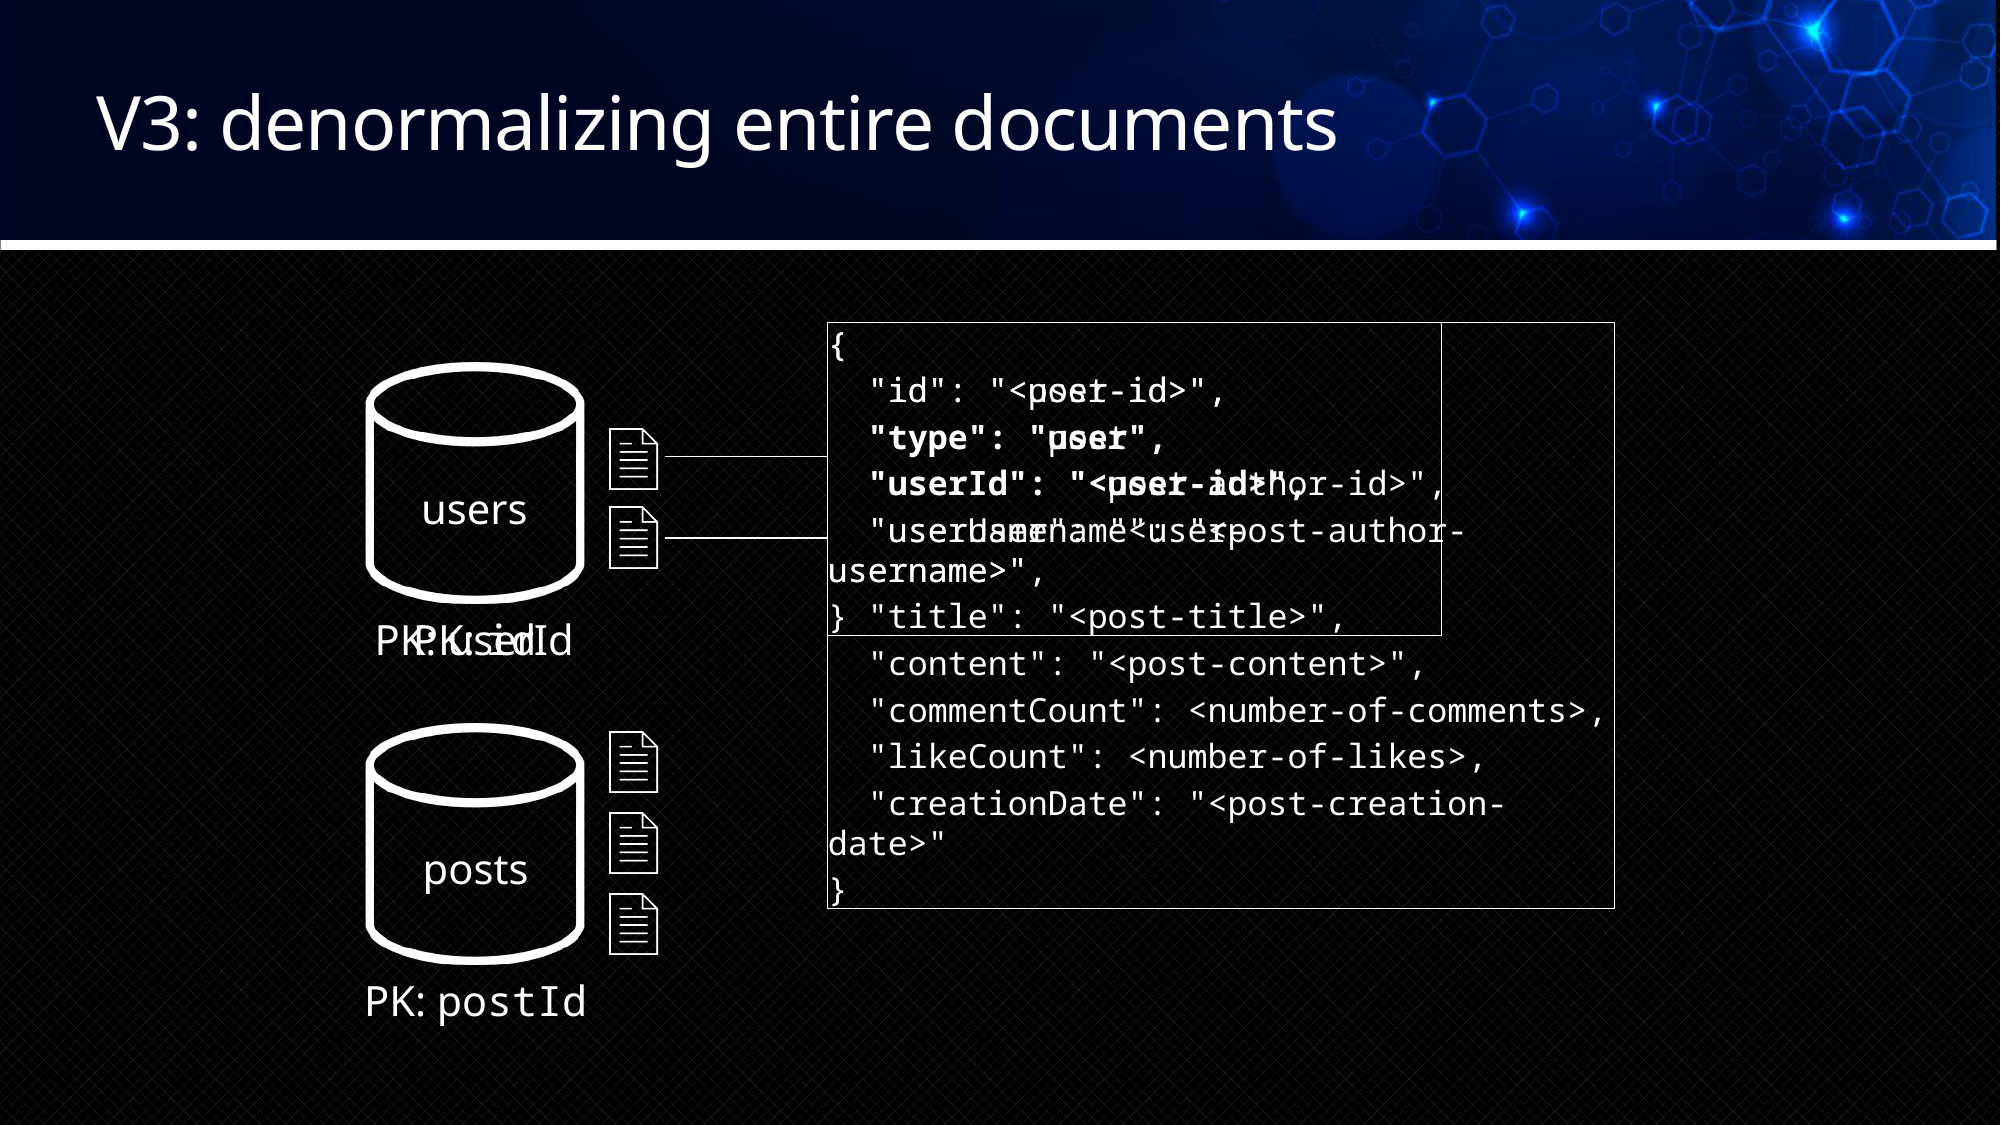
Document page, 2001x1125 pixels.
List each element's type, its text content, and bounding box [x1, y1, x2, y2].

text_box PK: postId [364, 974, 588, 1025]
picture [353, 723, 596, 965]
picture [602, 893, 665, 956]
picture [602, 811, 665, 875]
picture [602, 427, 665, 491]
text_box { "id": "<user-id>", "type": "user", "userId": "<user-id>", "username": "<user-username>" } [827, 322, 1442, 636]
picture [0, 0, 2000, 250]
picture [602, 730, 665, 793]
text_box { "id": "<post-id>", "type": "post", "userId": "<post-author-id>", "userUsername": "<post-author-username>", "title": "<post-title>", "content": "<post-content>", "commentCount": <number-of-comments>, "likeCount": <number-of-likes>, "creationDate": "<post-creation-date>" } [827, 322, 1615, 909]
picture [353, 362, 596, 604]
text_box PK: userId [374, 613, 575, 664]
title V3: denormalizing entire documents [96, 75, 1597, 166]
picture [602, 506, 665, 569]
